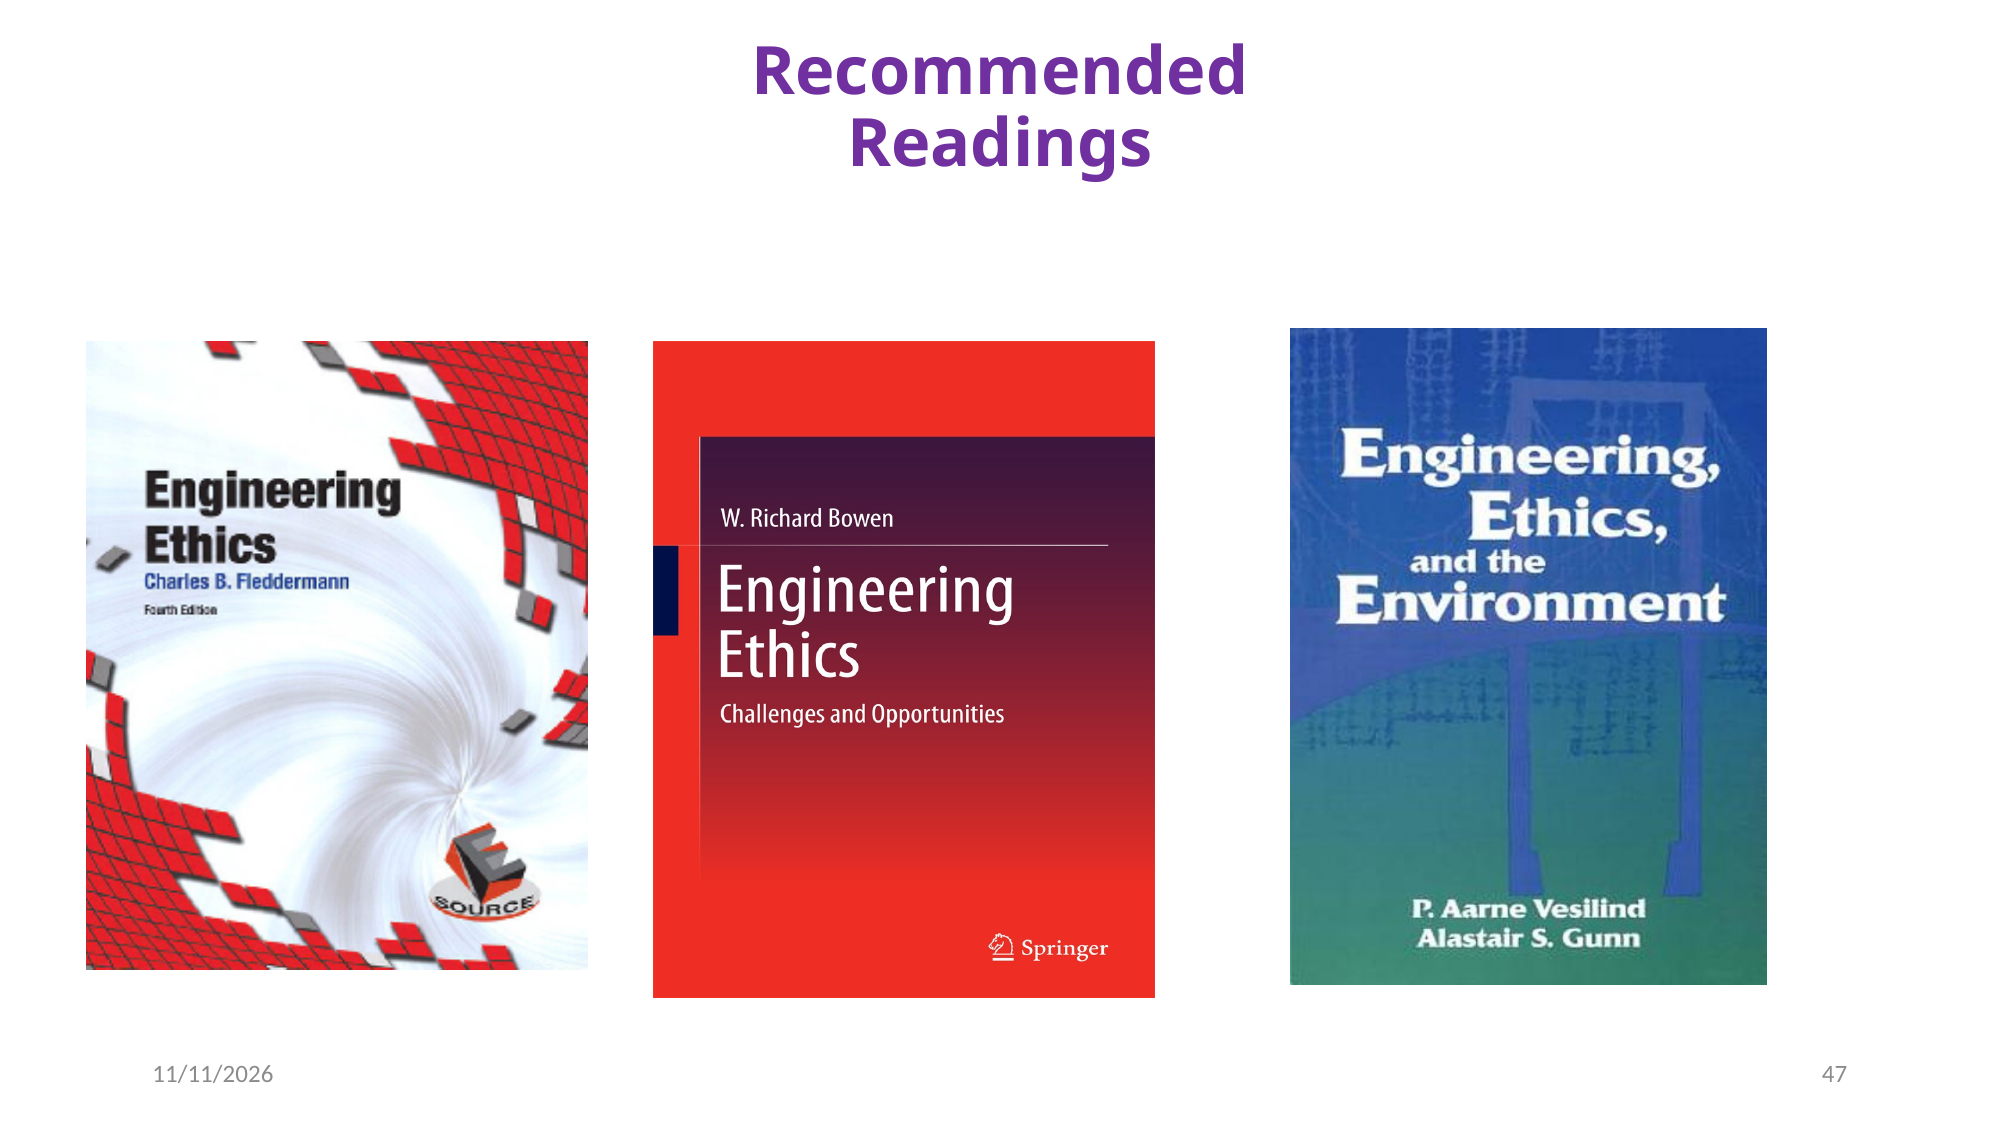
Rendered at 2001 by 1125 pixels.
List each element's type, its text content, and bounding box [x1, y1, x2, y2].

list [1289, 328, 1767, 985]
slide_number 47 [1412, 1042, 1863, 1103]
picture [653, 341, 1155, 998]
picture [86, 341, 588, 971]
title Recommended Readings [653, 0, 1347, 218]
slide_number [137, 1042, 588, 1103]
